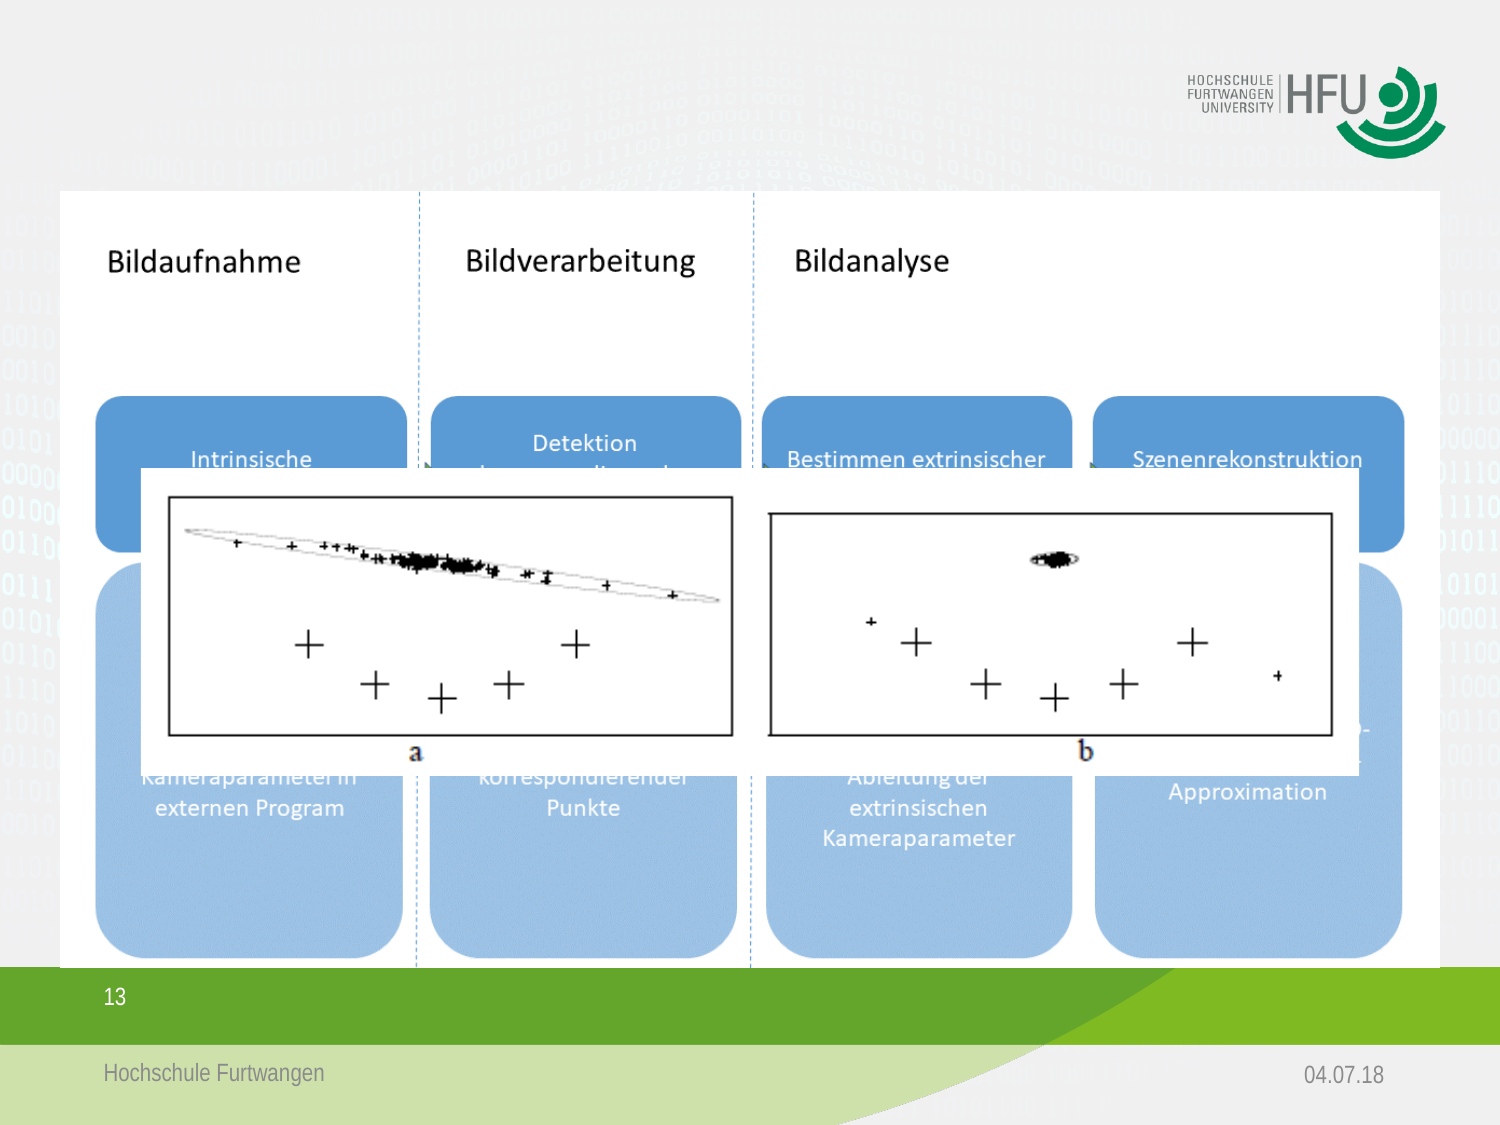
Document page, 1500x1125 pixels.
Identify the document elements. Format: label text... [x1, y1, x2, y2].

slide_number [1257, 1046, 1400, 1107]
picture [0, 191, 1500, 1125]
slide_number 13 [88, 975, 160, 1028]
picture [1166, 53, 1454, 164]
footer Hochschule Furtwangen [88, 1044, 420, 1105]
